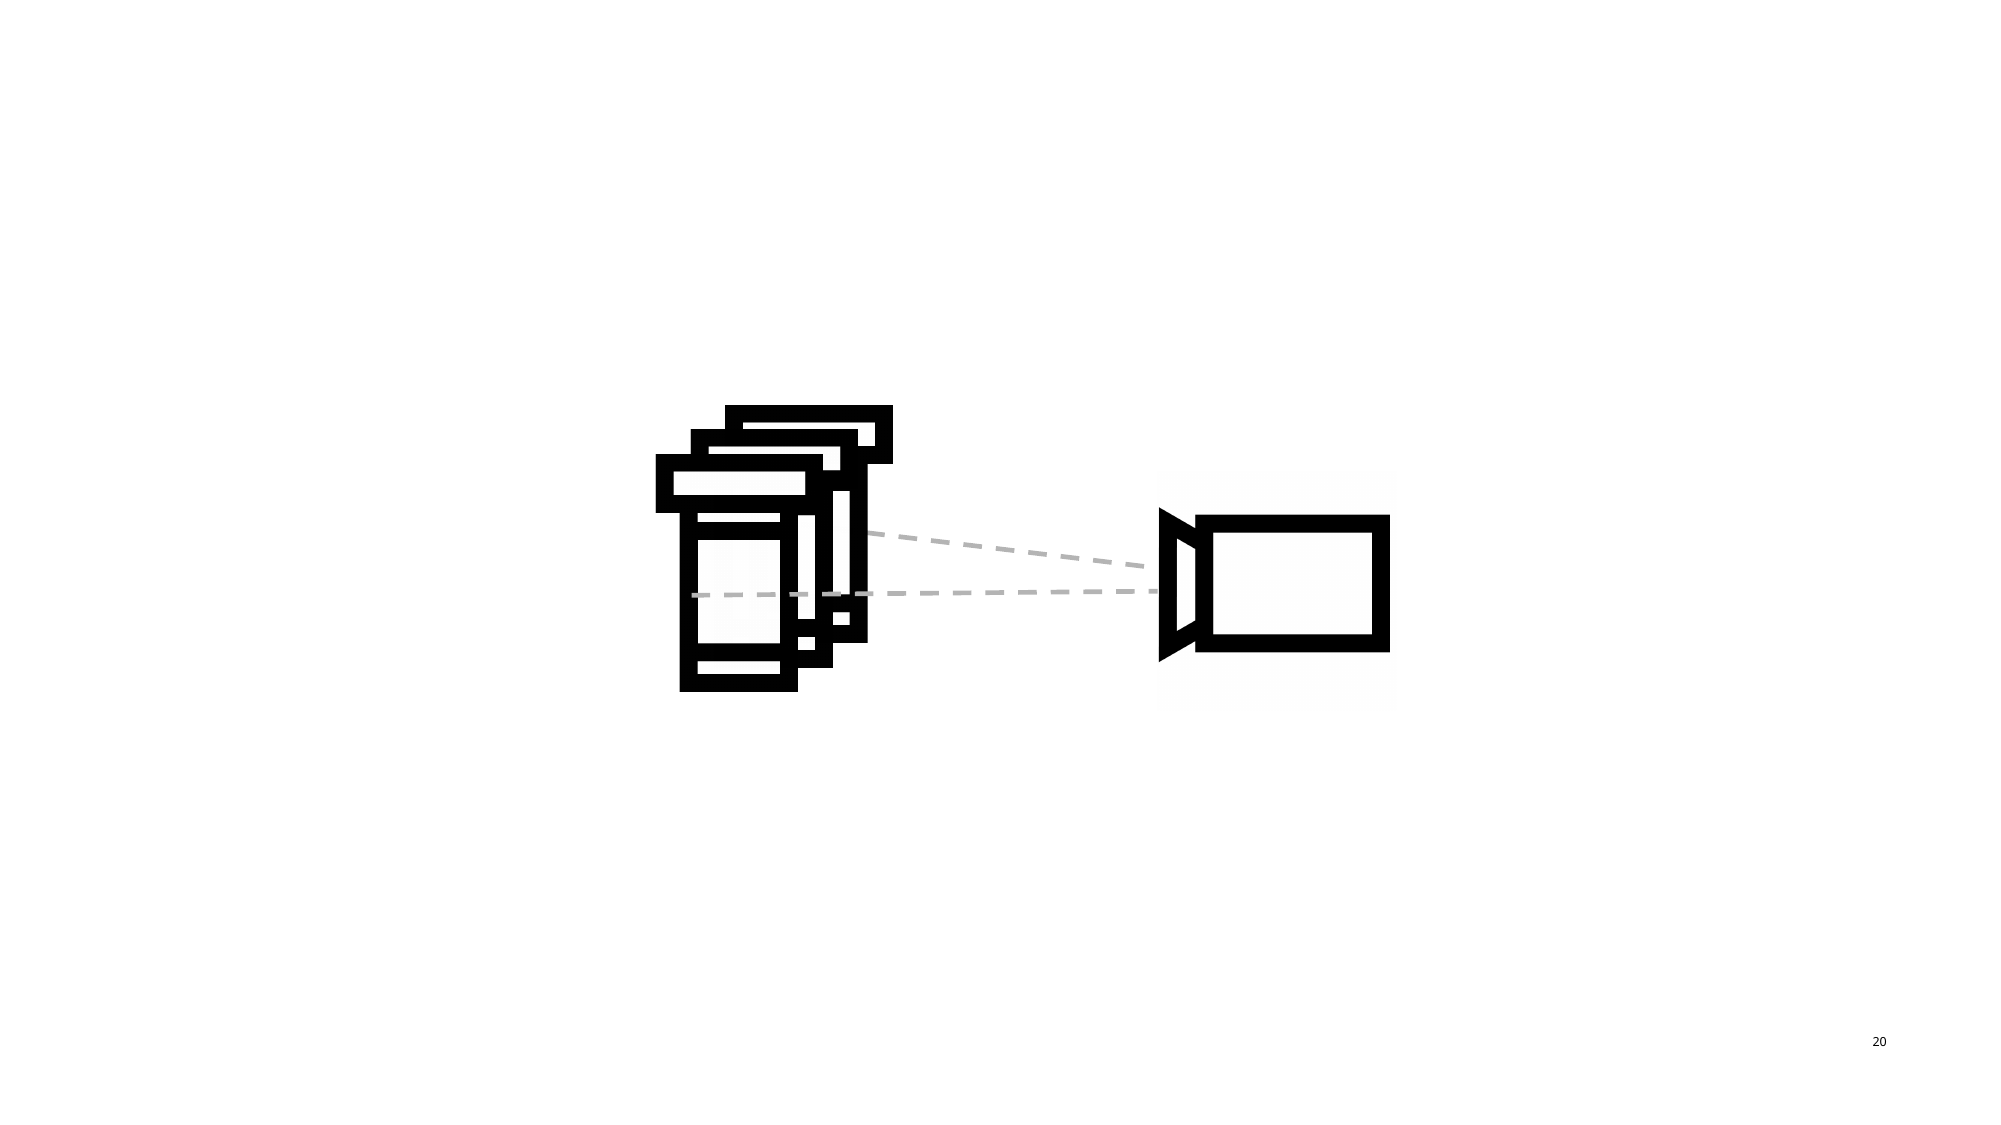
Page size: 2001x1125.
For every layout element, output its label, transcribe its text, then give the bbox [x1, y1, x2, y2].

picture [1157, 471, 1397, 711]
slide_number 20 [1841, 1035, 1887, 1051]
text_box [691, 590, 1158, 596]
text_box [931, 512, 1152, 569]
picture [618, 405, 927, 694]
